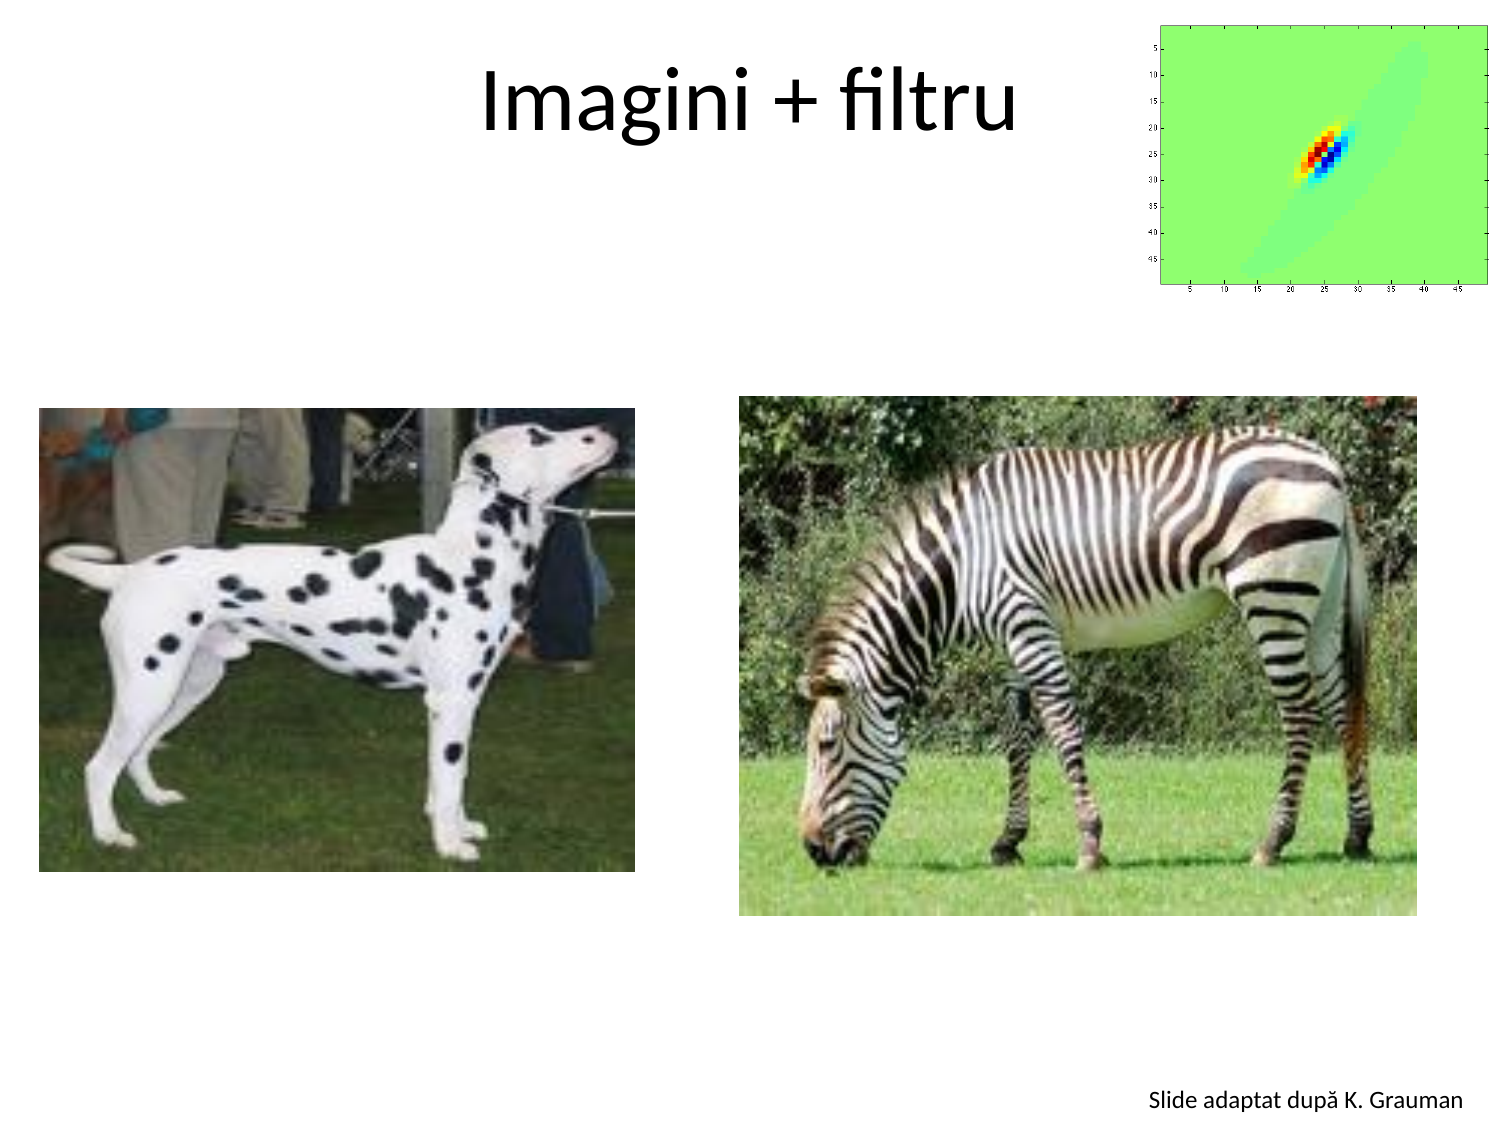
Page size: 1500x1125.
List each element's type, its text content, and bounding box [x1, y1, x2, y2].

picture [39, 408, 635, 872]
picture [738, 396, 1418, 916]
text_box Slide adaptat după K. Grauman [1134, 1075, 1500, 1121]
title Imagini + filtru [75, 0, 1106, 188]
picture [1105, 1, 1500, 319]
